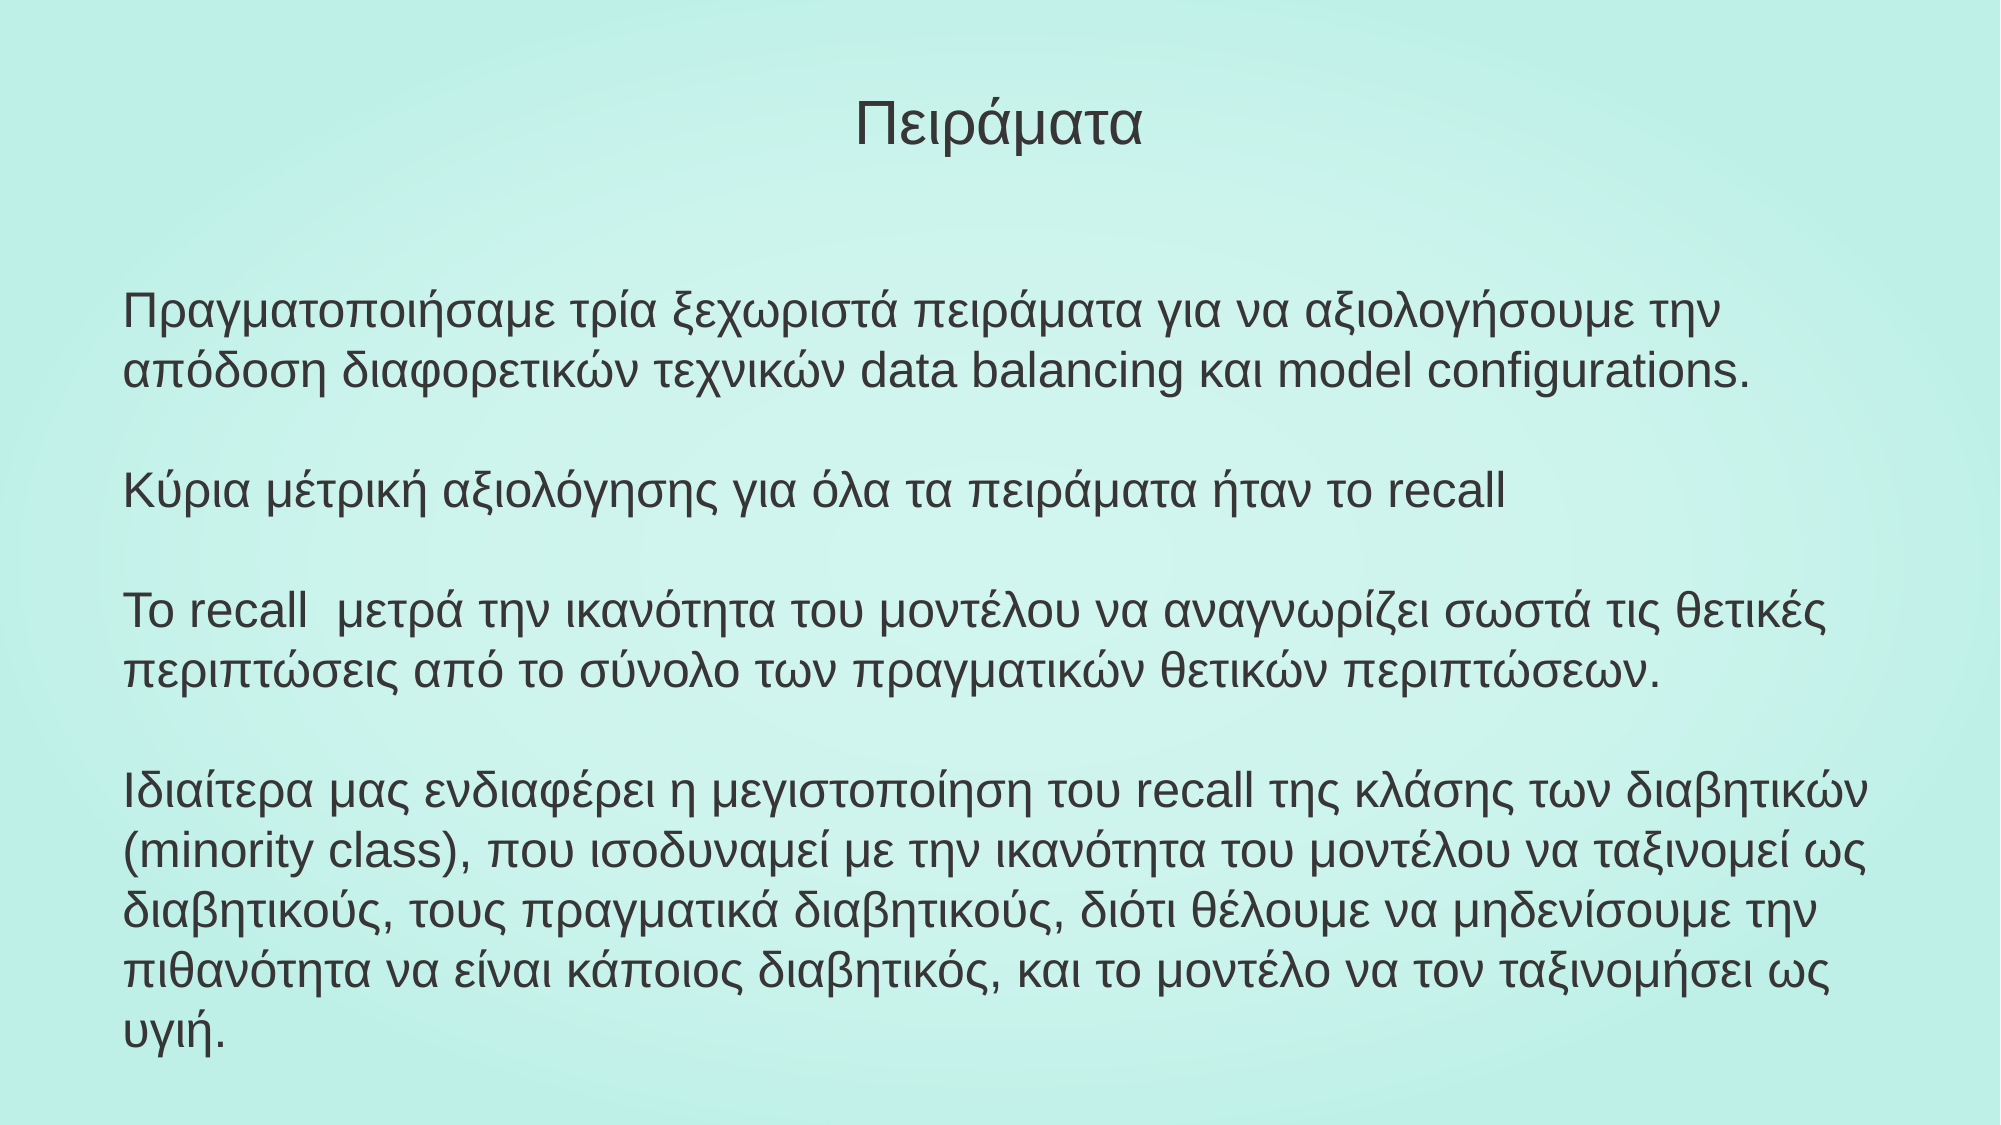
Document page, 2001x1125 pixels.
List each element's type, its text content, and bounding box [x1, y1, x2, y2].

text_box Πραγματοποιήσαμε τρία ξεχωριστά πειράματα για να αξιολογήσουμε την απόδοση διαφορετικών τεχνικών data balancing και model configurations. Κύρια μέτρική αξιολόγησης για όλα τα πειράματα ήταν το recall Το recall μετρά την ικανότητα του μοντέλου να αναγνωρίζει σωστά τις θετικές περιπτώσεις από το σύνολο των πραγματικών θετικών περιπτώσεων. Ιδιαίτερα μας ενδιαφέρει η μεγιστοποίηση του recall της κλάσης των διαβητικών (minority class), που ισοδυναμεί με την ικανότητα του μοντέλου να ταξινομεί ως διαβητικούς, τους πραγματικά διαβητικούς, διότι θέλουμε να μηδενίσουμε την πιθανότητα να είναι κάποιος διαβητικός, και το μοντέλο να τον ταξινομήσει ως υγιή. [107, 262, 1937, 1091]
title Πειράματα [529, 62, 1471, 200]
picture [0, 0, 2001, 1125]
